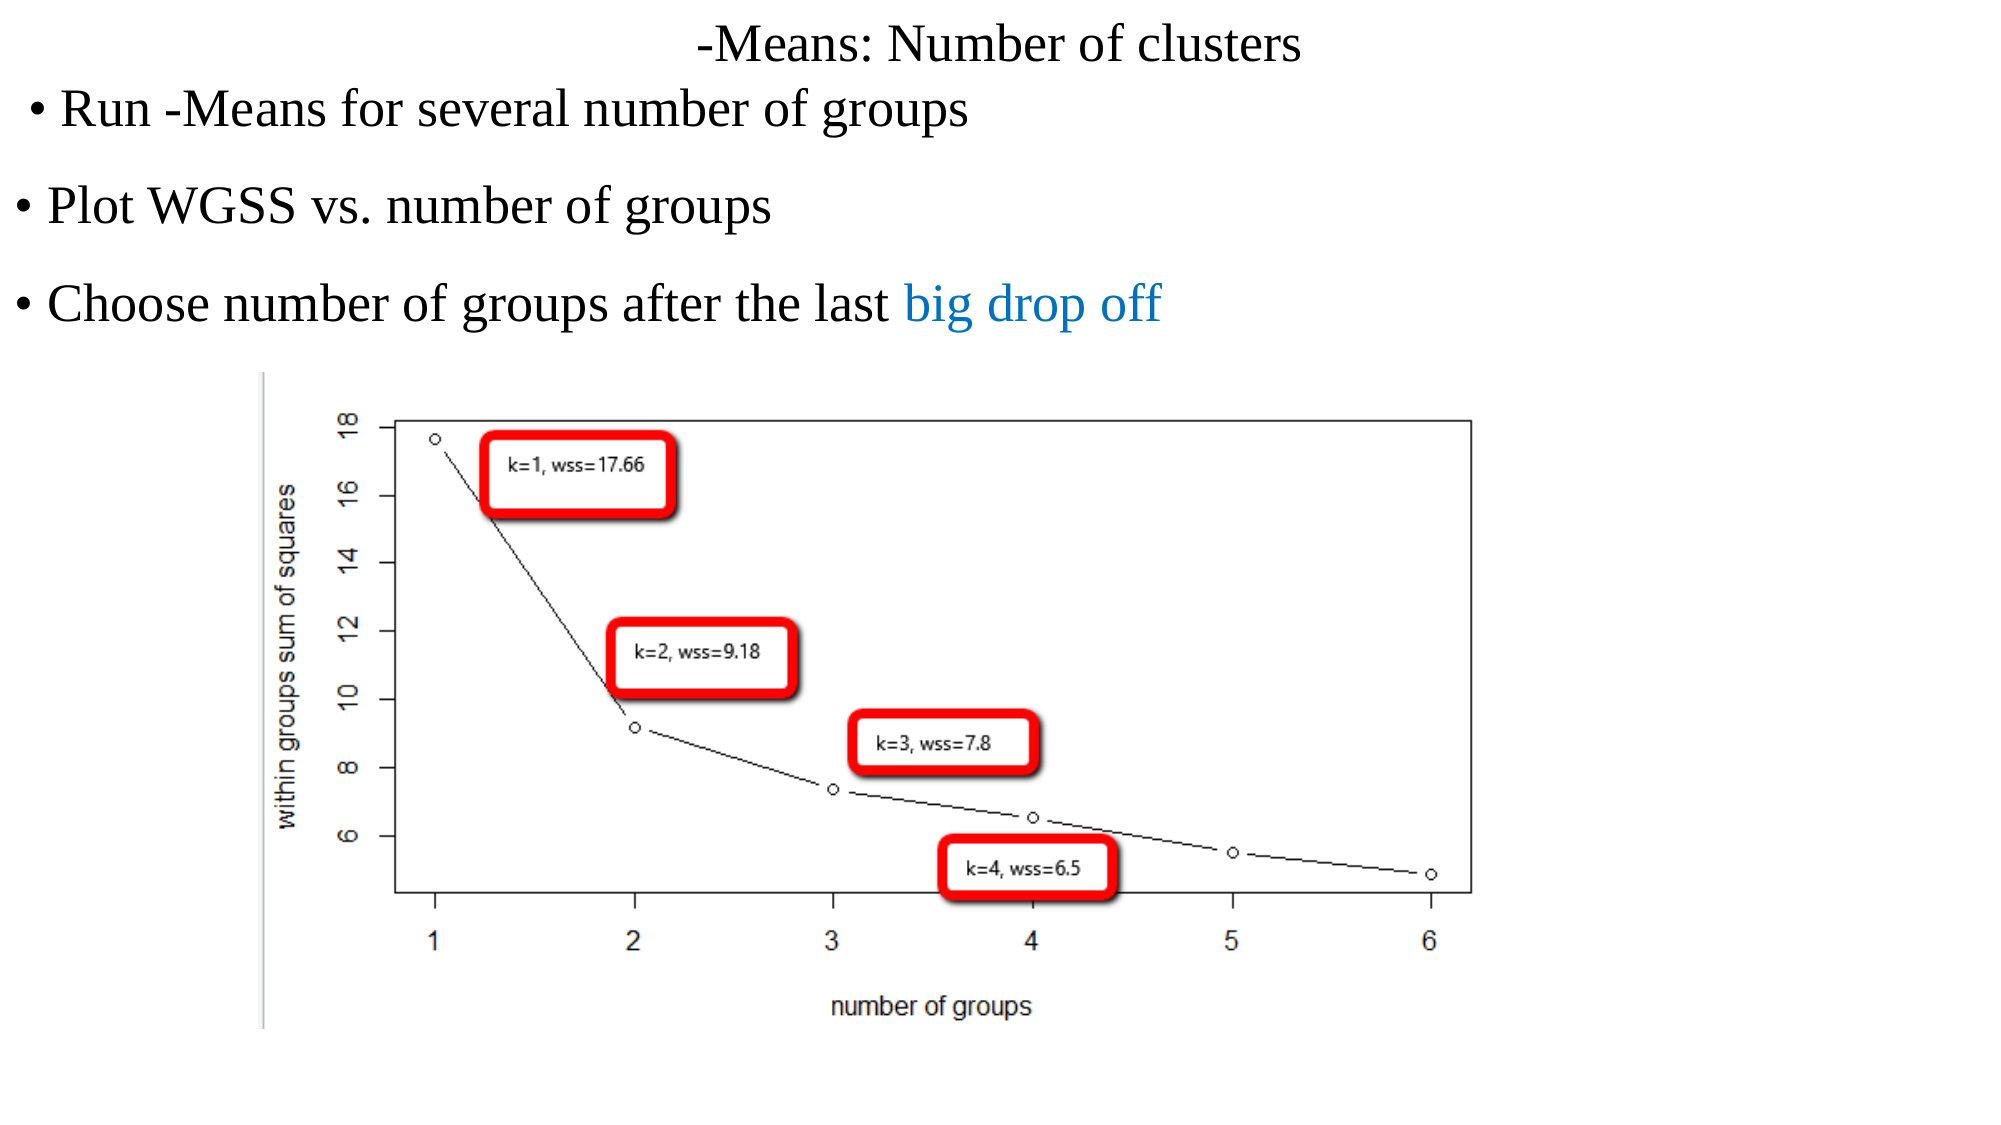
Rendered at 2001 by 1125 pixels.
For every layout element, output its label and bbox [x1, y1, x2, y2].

picture [257, 372, 1489, 1029]
